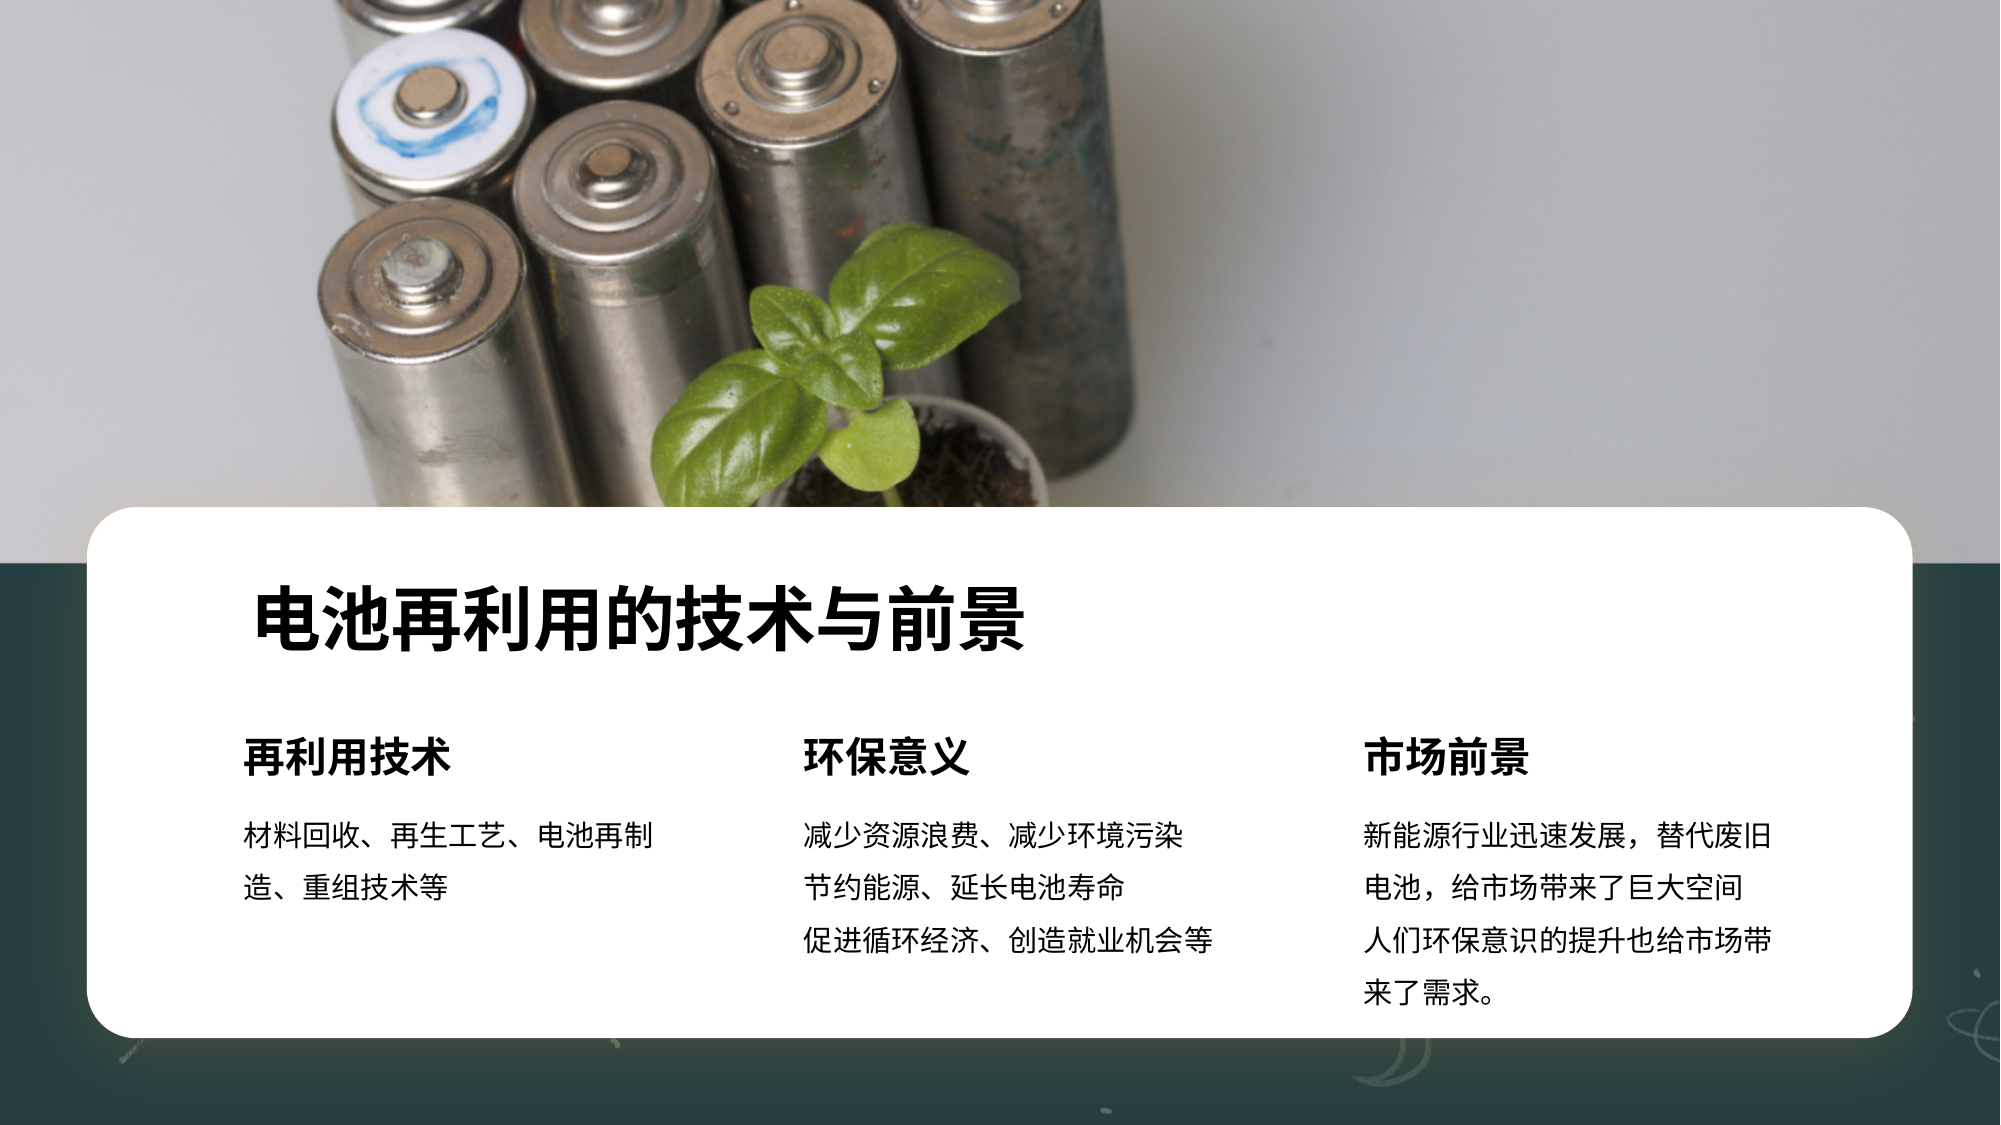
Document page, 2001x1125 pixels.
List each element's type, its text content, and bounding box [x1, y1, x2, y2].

picture [0, 564, 2000, 1125]
text_box 电池再利用的技术与前景 [250, 563, 1805, 660]
picture [0, 0, 2000, 563]
text_box 市场前景 [1363, 724, 1799, 782]
text_box 再利用技术 [244, 724, 679, 782]
text_box 材料回收、再生工艺、电池再制造、重组技术等 [244, 799, 679, 1000]
text_box 环保意义 [803, 724, 1239, 782]
text_box 减少资源浪费、减少环境污染 节约能源、延长电池寿命 促进循环经济、创造就业机会等 [803, 799, 1239, 1000]
text_box [86, 563, 1913, 1039]
text_box 新能源行业迅速发展，替代废旧电池，给市场带来了巨大空间 人们环保意识的提升也给市场带来了需求。 [1363, 799, 1799, 1000]
